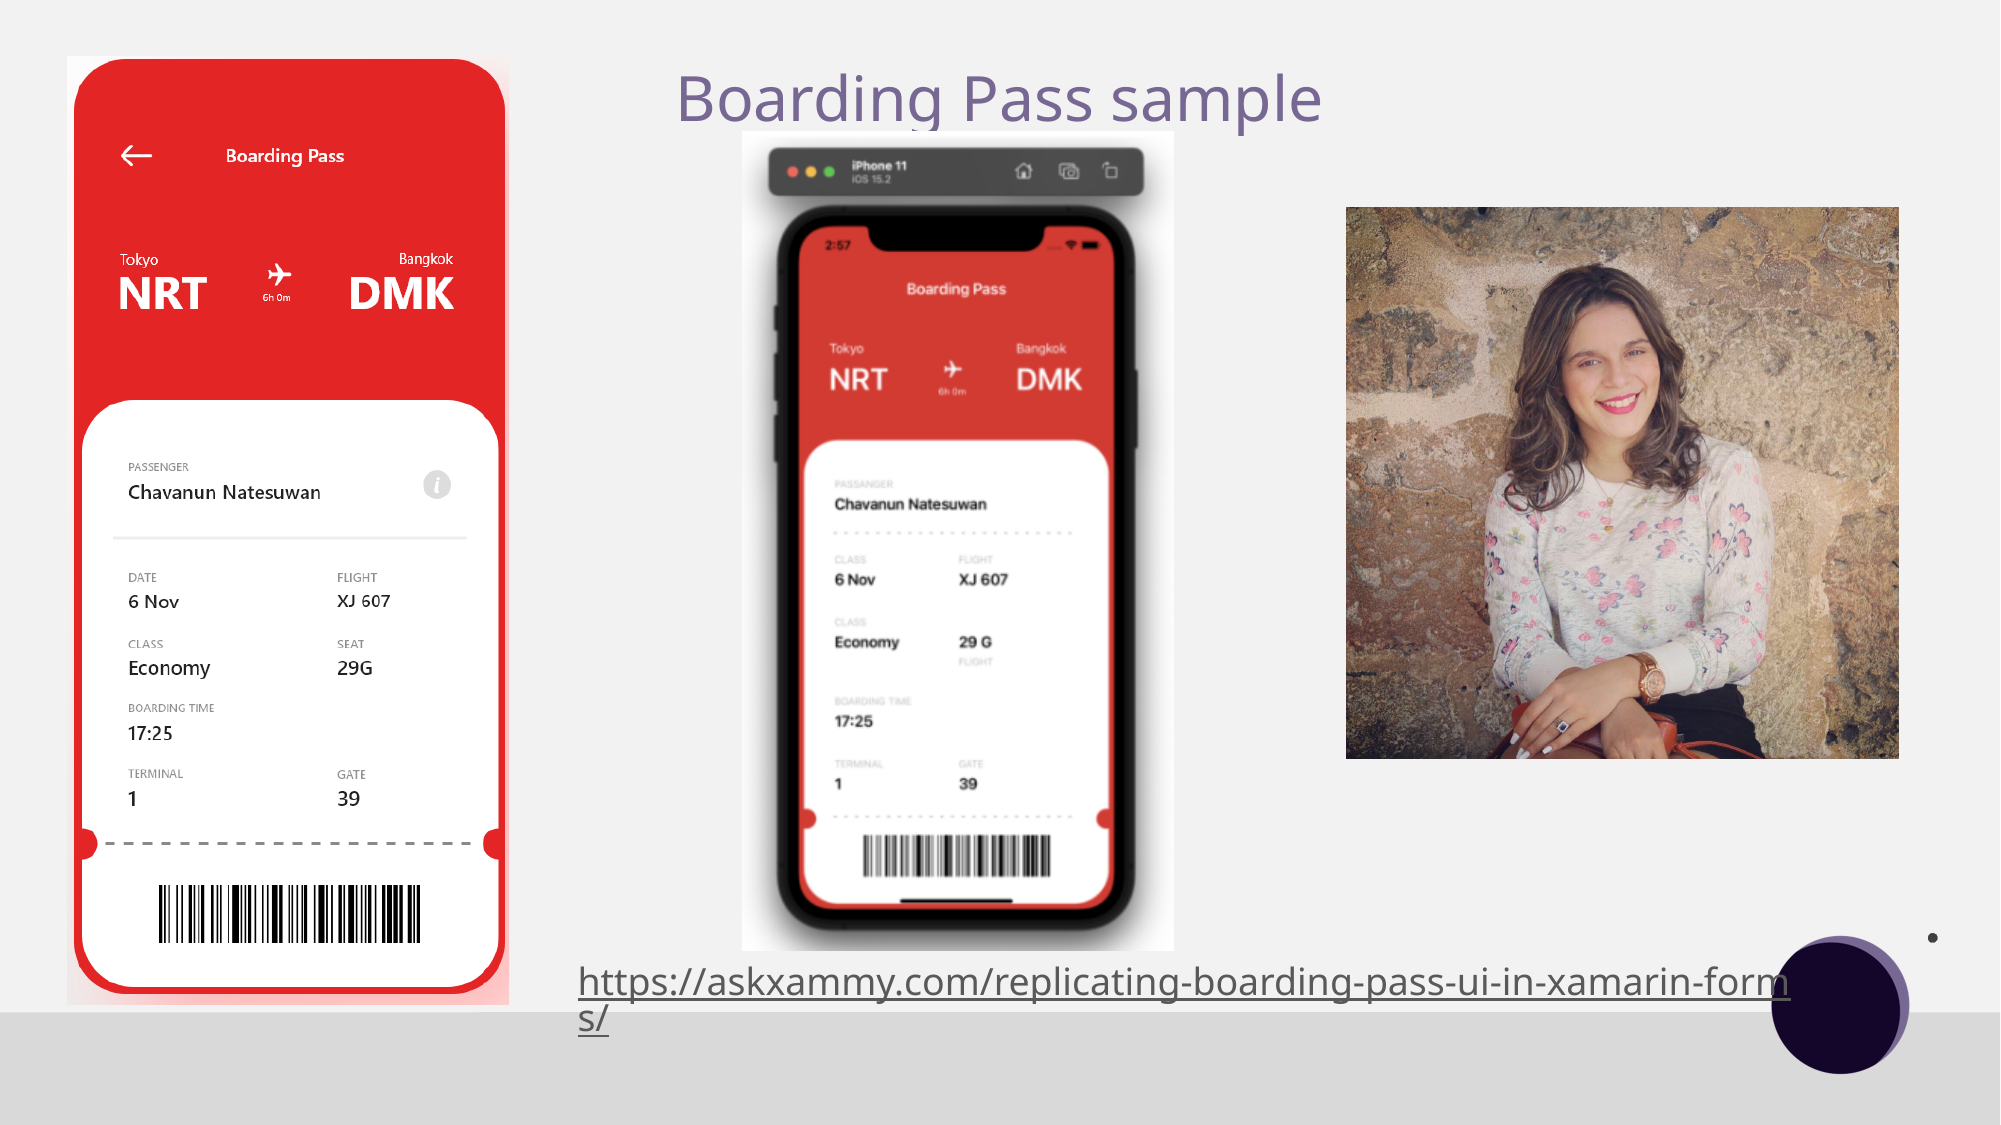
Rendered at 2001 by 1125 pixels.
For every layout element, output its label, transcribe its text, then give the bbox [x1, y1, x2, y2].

title Boarding Pass sample [510, 59, 1863, 137]
text_box https://askxammy.com/replicating-boarding-pass-ui-in-xamarin-forms/ [562, 950, 1810, 1052]
picture [66, 55, 510, 1005]
picture [1346, 207, 1899, 760]
picture [1657, 895, 2001, 1083]
picture [742, 131, 1174, 952]
